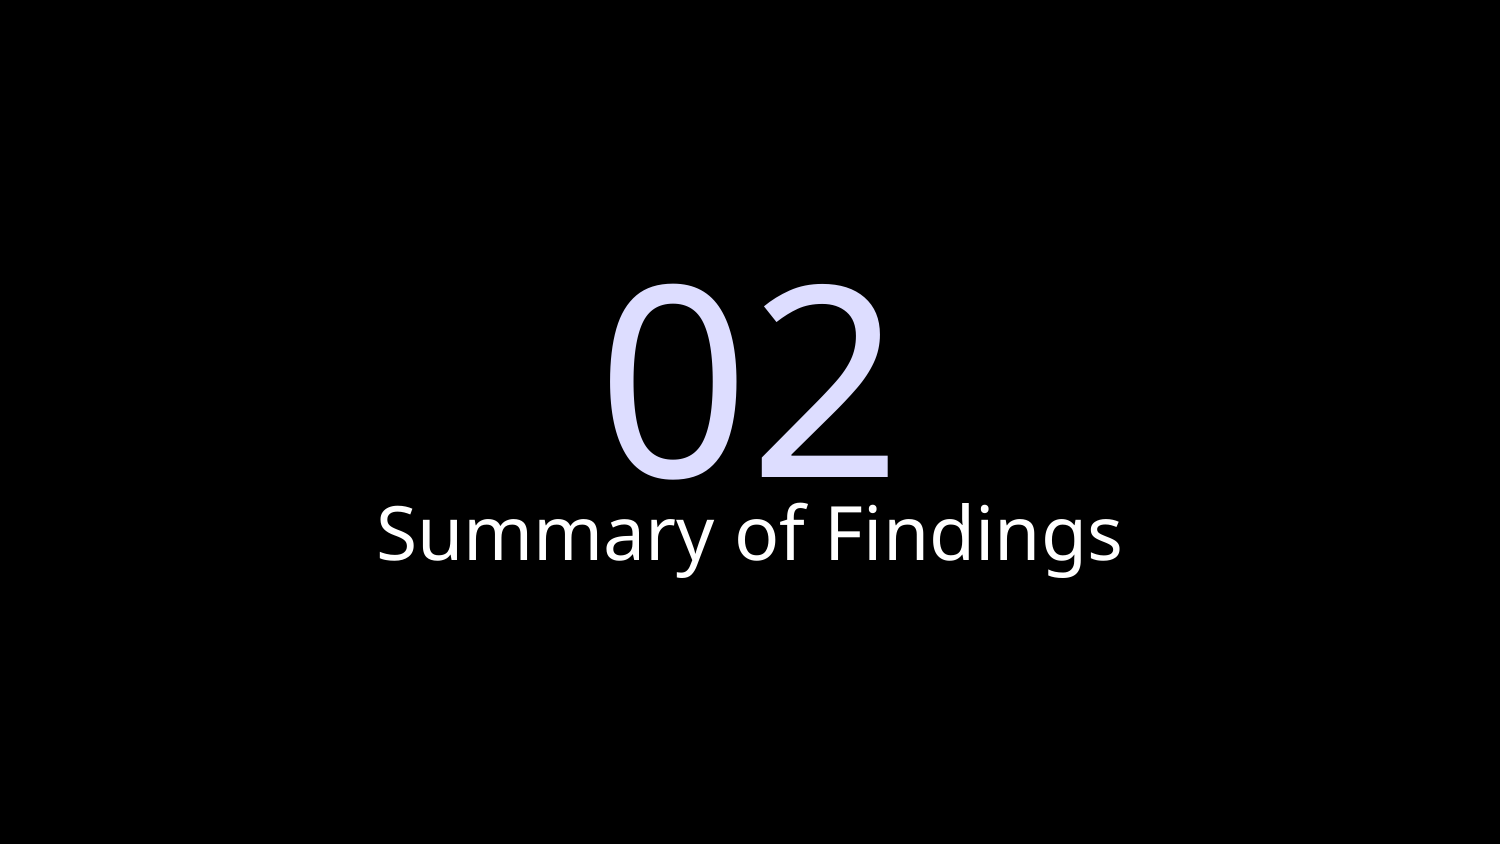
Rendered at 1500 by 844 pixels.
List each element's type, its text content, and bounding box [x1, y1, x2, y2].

title Summary of Findings [114, 503, 1386, 648]
title 02 [537, 195, 963, 497]
